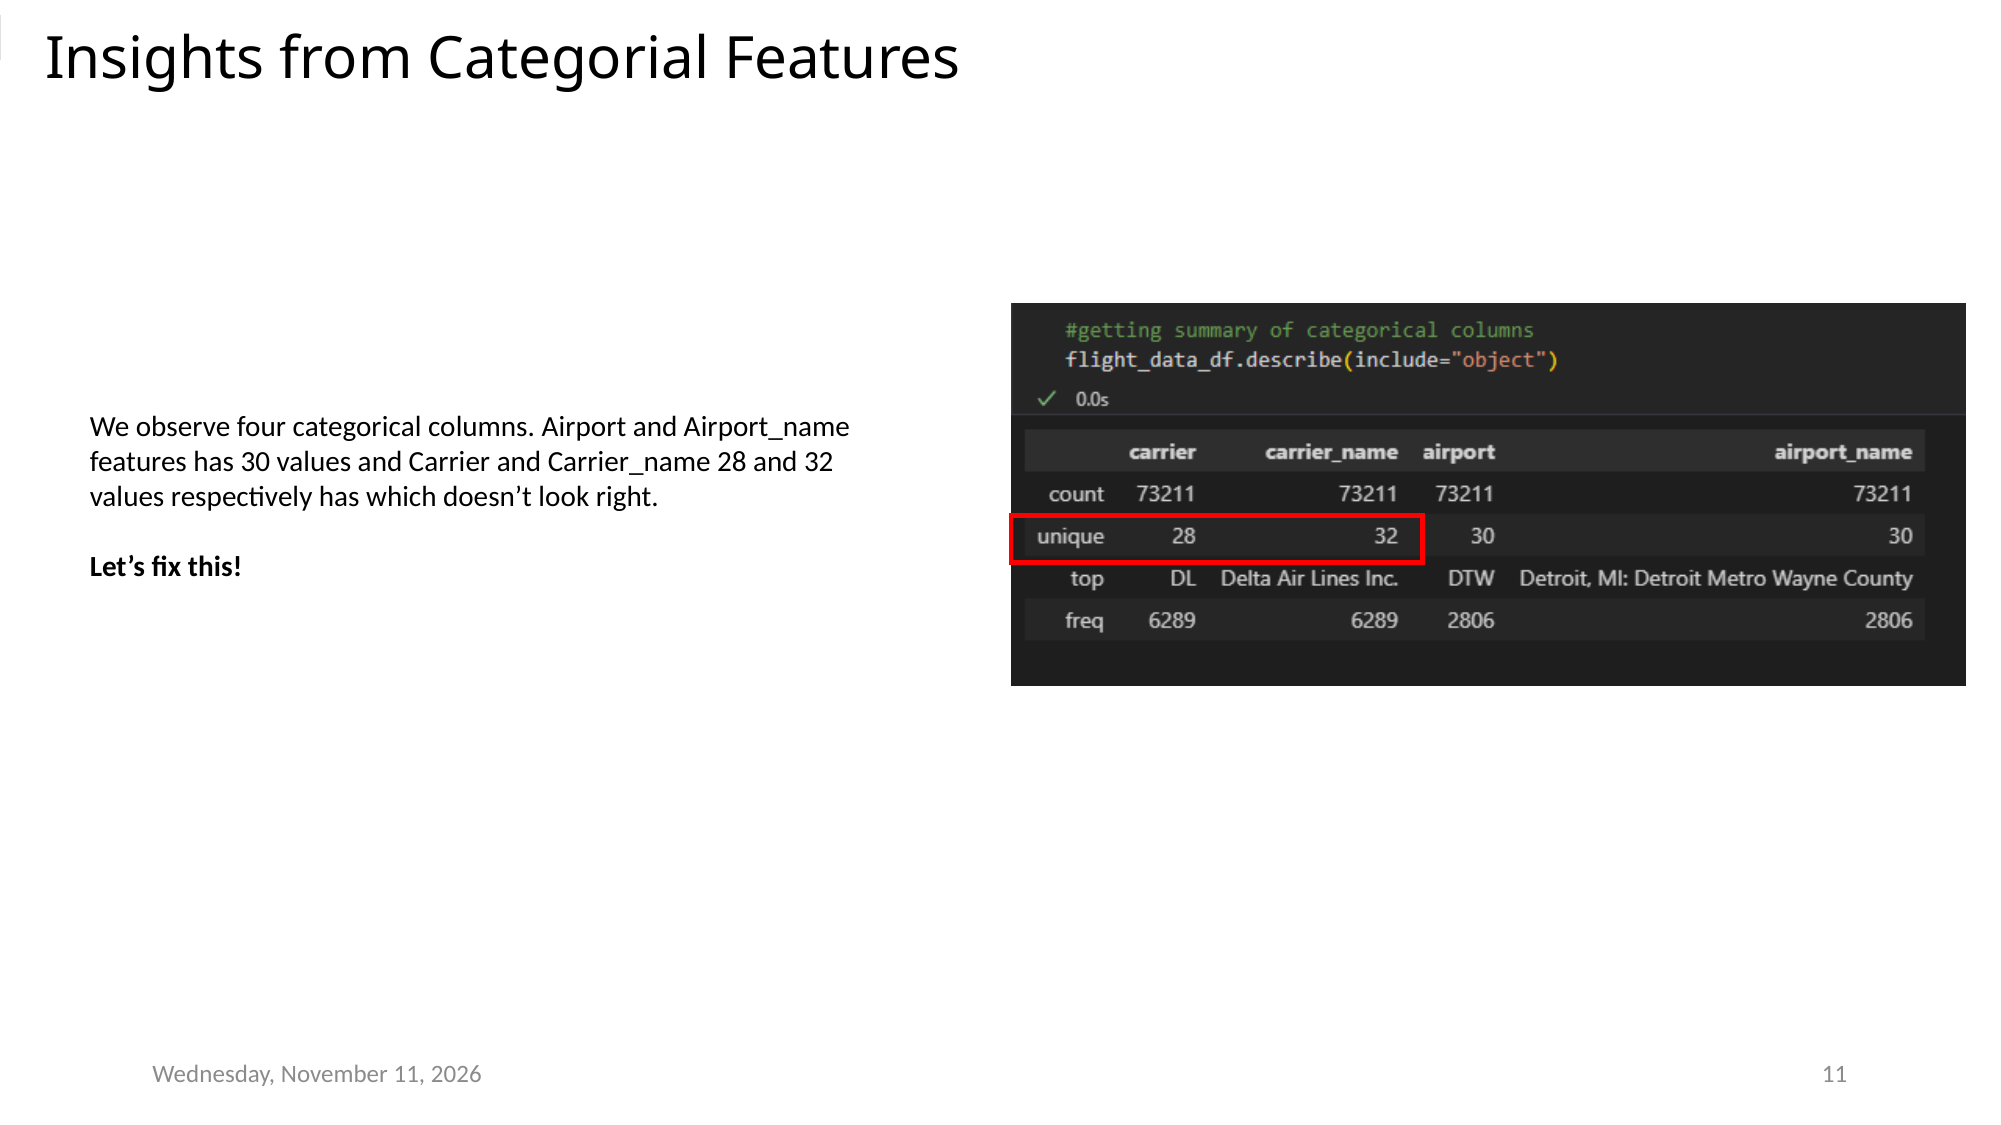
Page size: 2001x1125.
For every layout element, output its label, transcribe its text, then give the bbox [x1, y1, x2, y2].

slide_number 11 [1412, 1042, 1863, 1103]
picture [1010, 303, 1966, 686]
text_box We observe four categorical columns. Airport and Airport_name features has 30 values and Carrier and Carrier_name 28 and 32 values respectively has which doesn’t look right. Let’s fix this! [89, 407, 910, 582]
title Insights from Categorial Features [30, 8, 1756, 112]
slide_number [137, 1042, 588, 1103]
